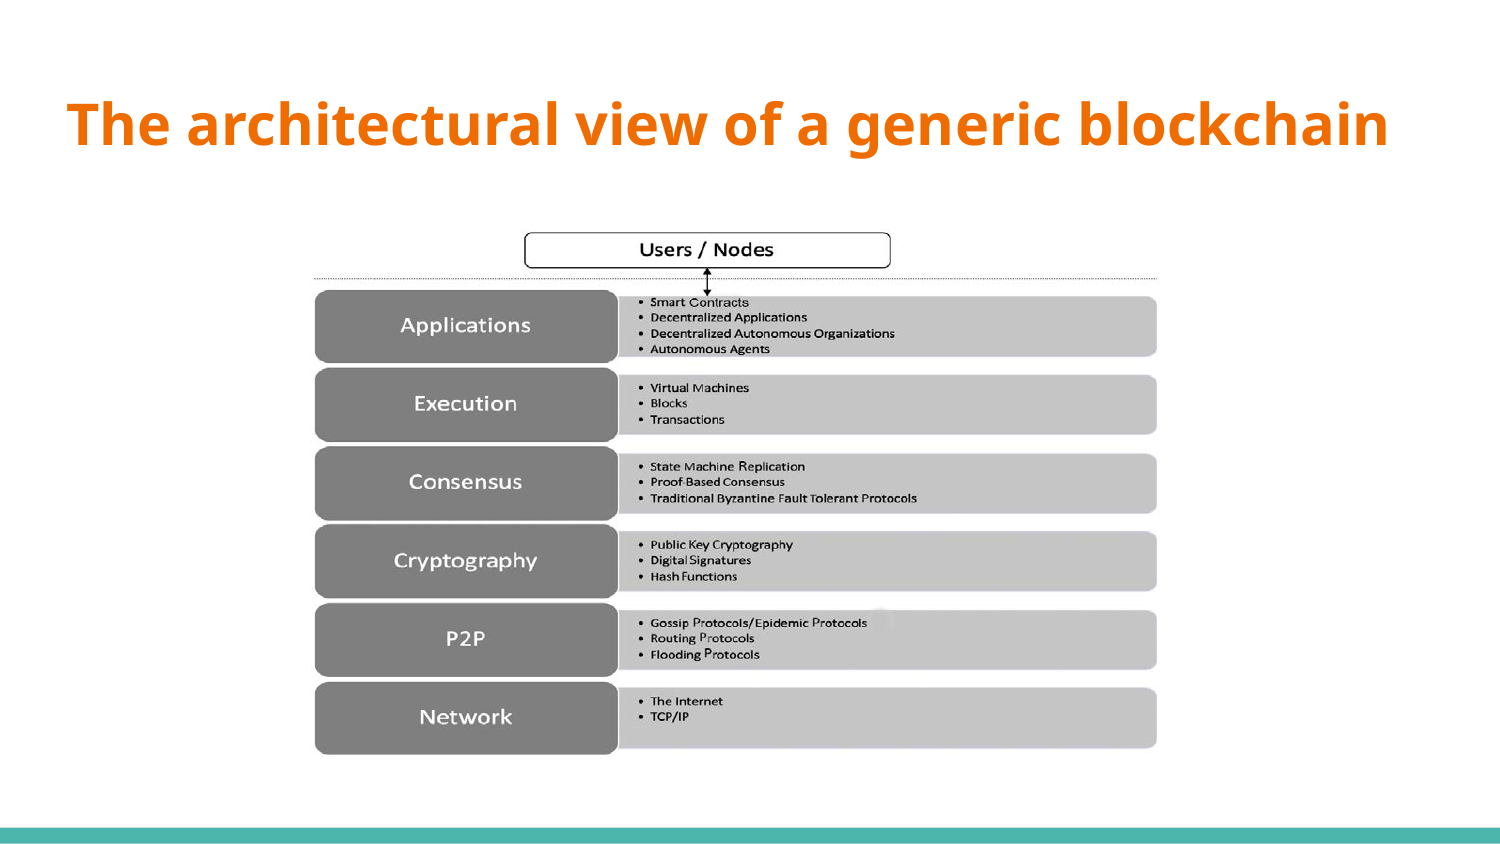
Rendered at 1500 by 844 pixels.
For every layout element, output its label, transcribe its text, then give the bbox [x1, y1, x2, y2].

picture [295, 228, 1172, 758]
title The architectural view of a generic blockchain [51, 72, 1449, 189]
